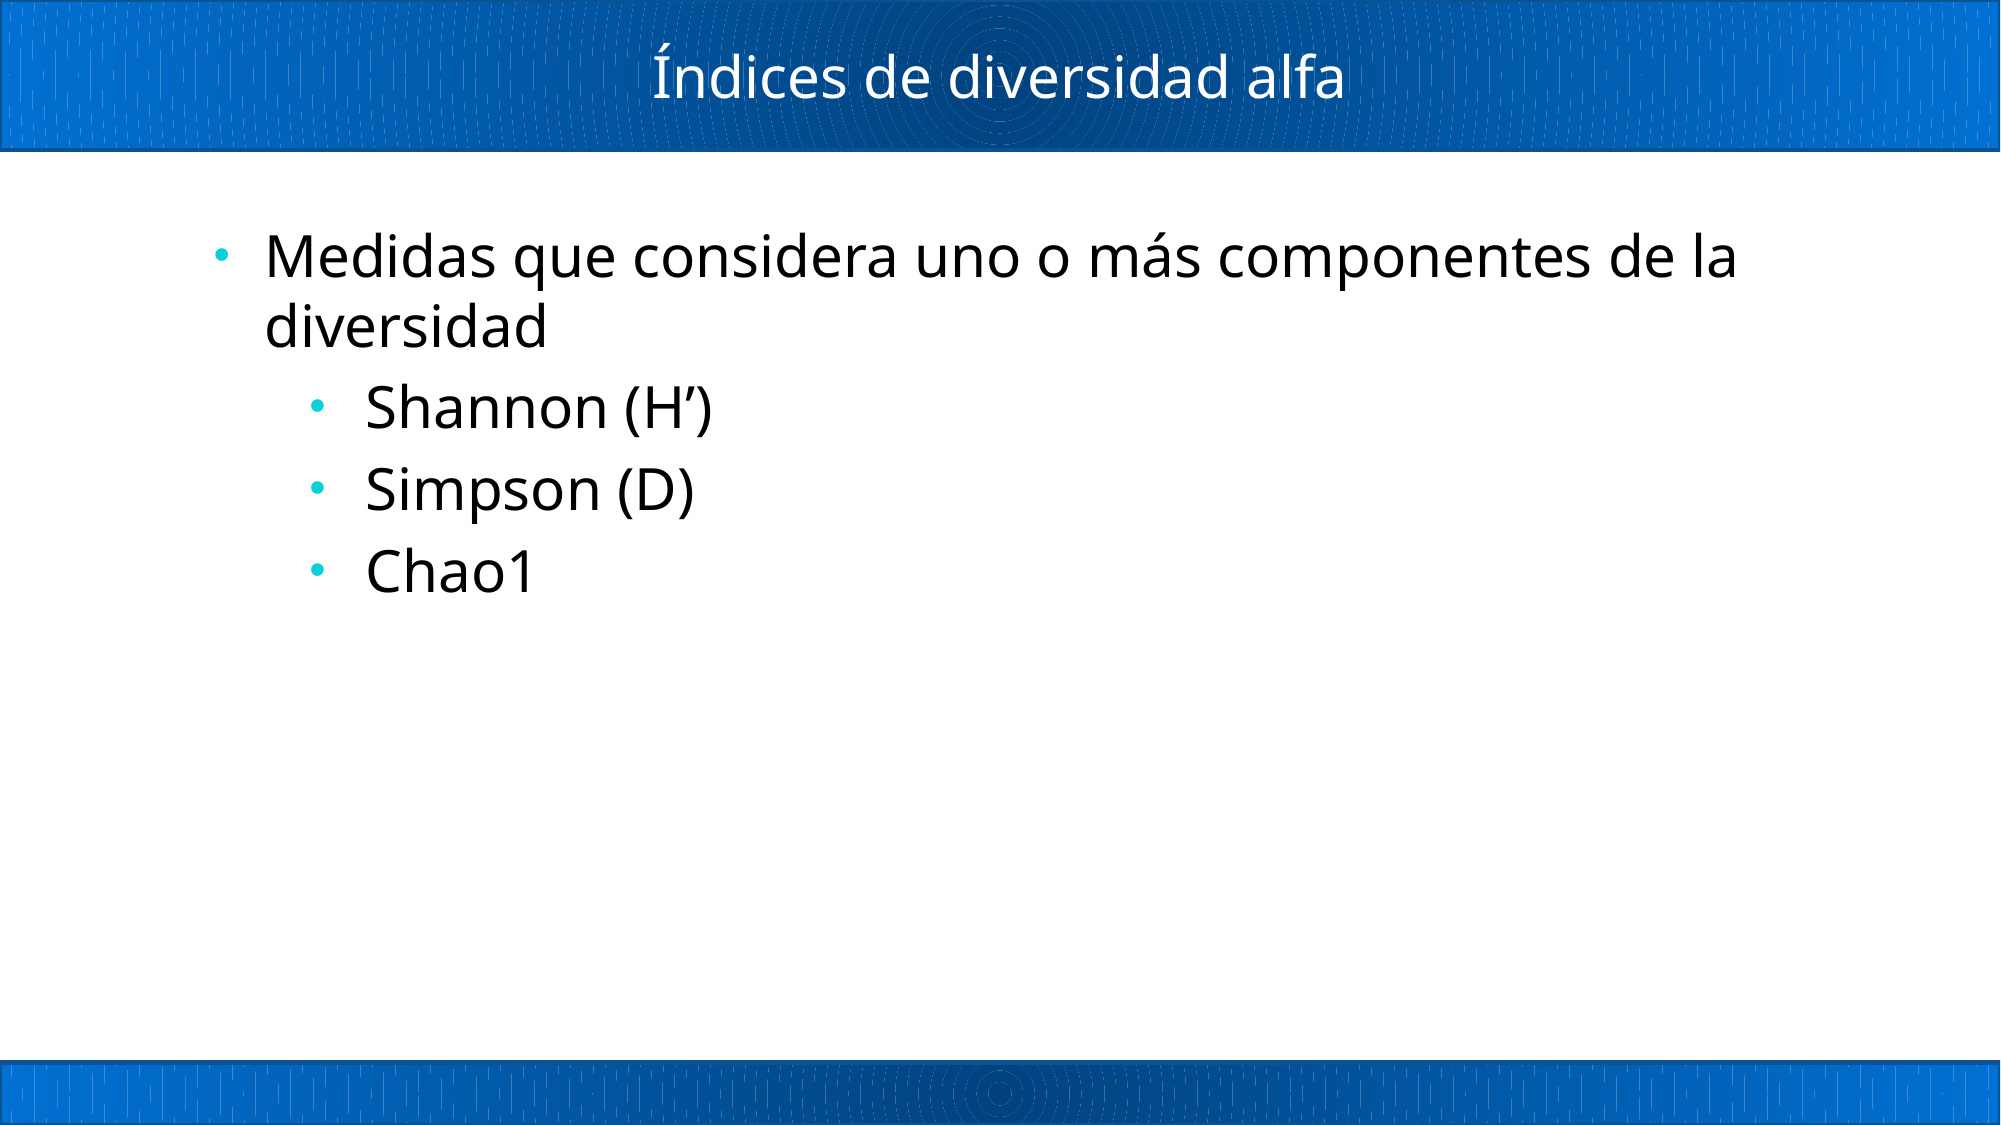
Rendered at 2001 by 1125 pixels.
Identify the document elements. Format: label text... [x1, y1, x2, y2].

title Índices de diversidad alfa [200, 0, 1800, 150]
list Medidas que considera uno o más componentes de la diversidad Shannon (H’) Simpson (D) Chao1 [200, 212, 1800, 957]
